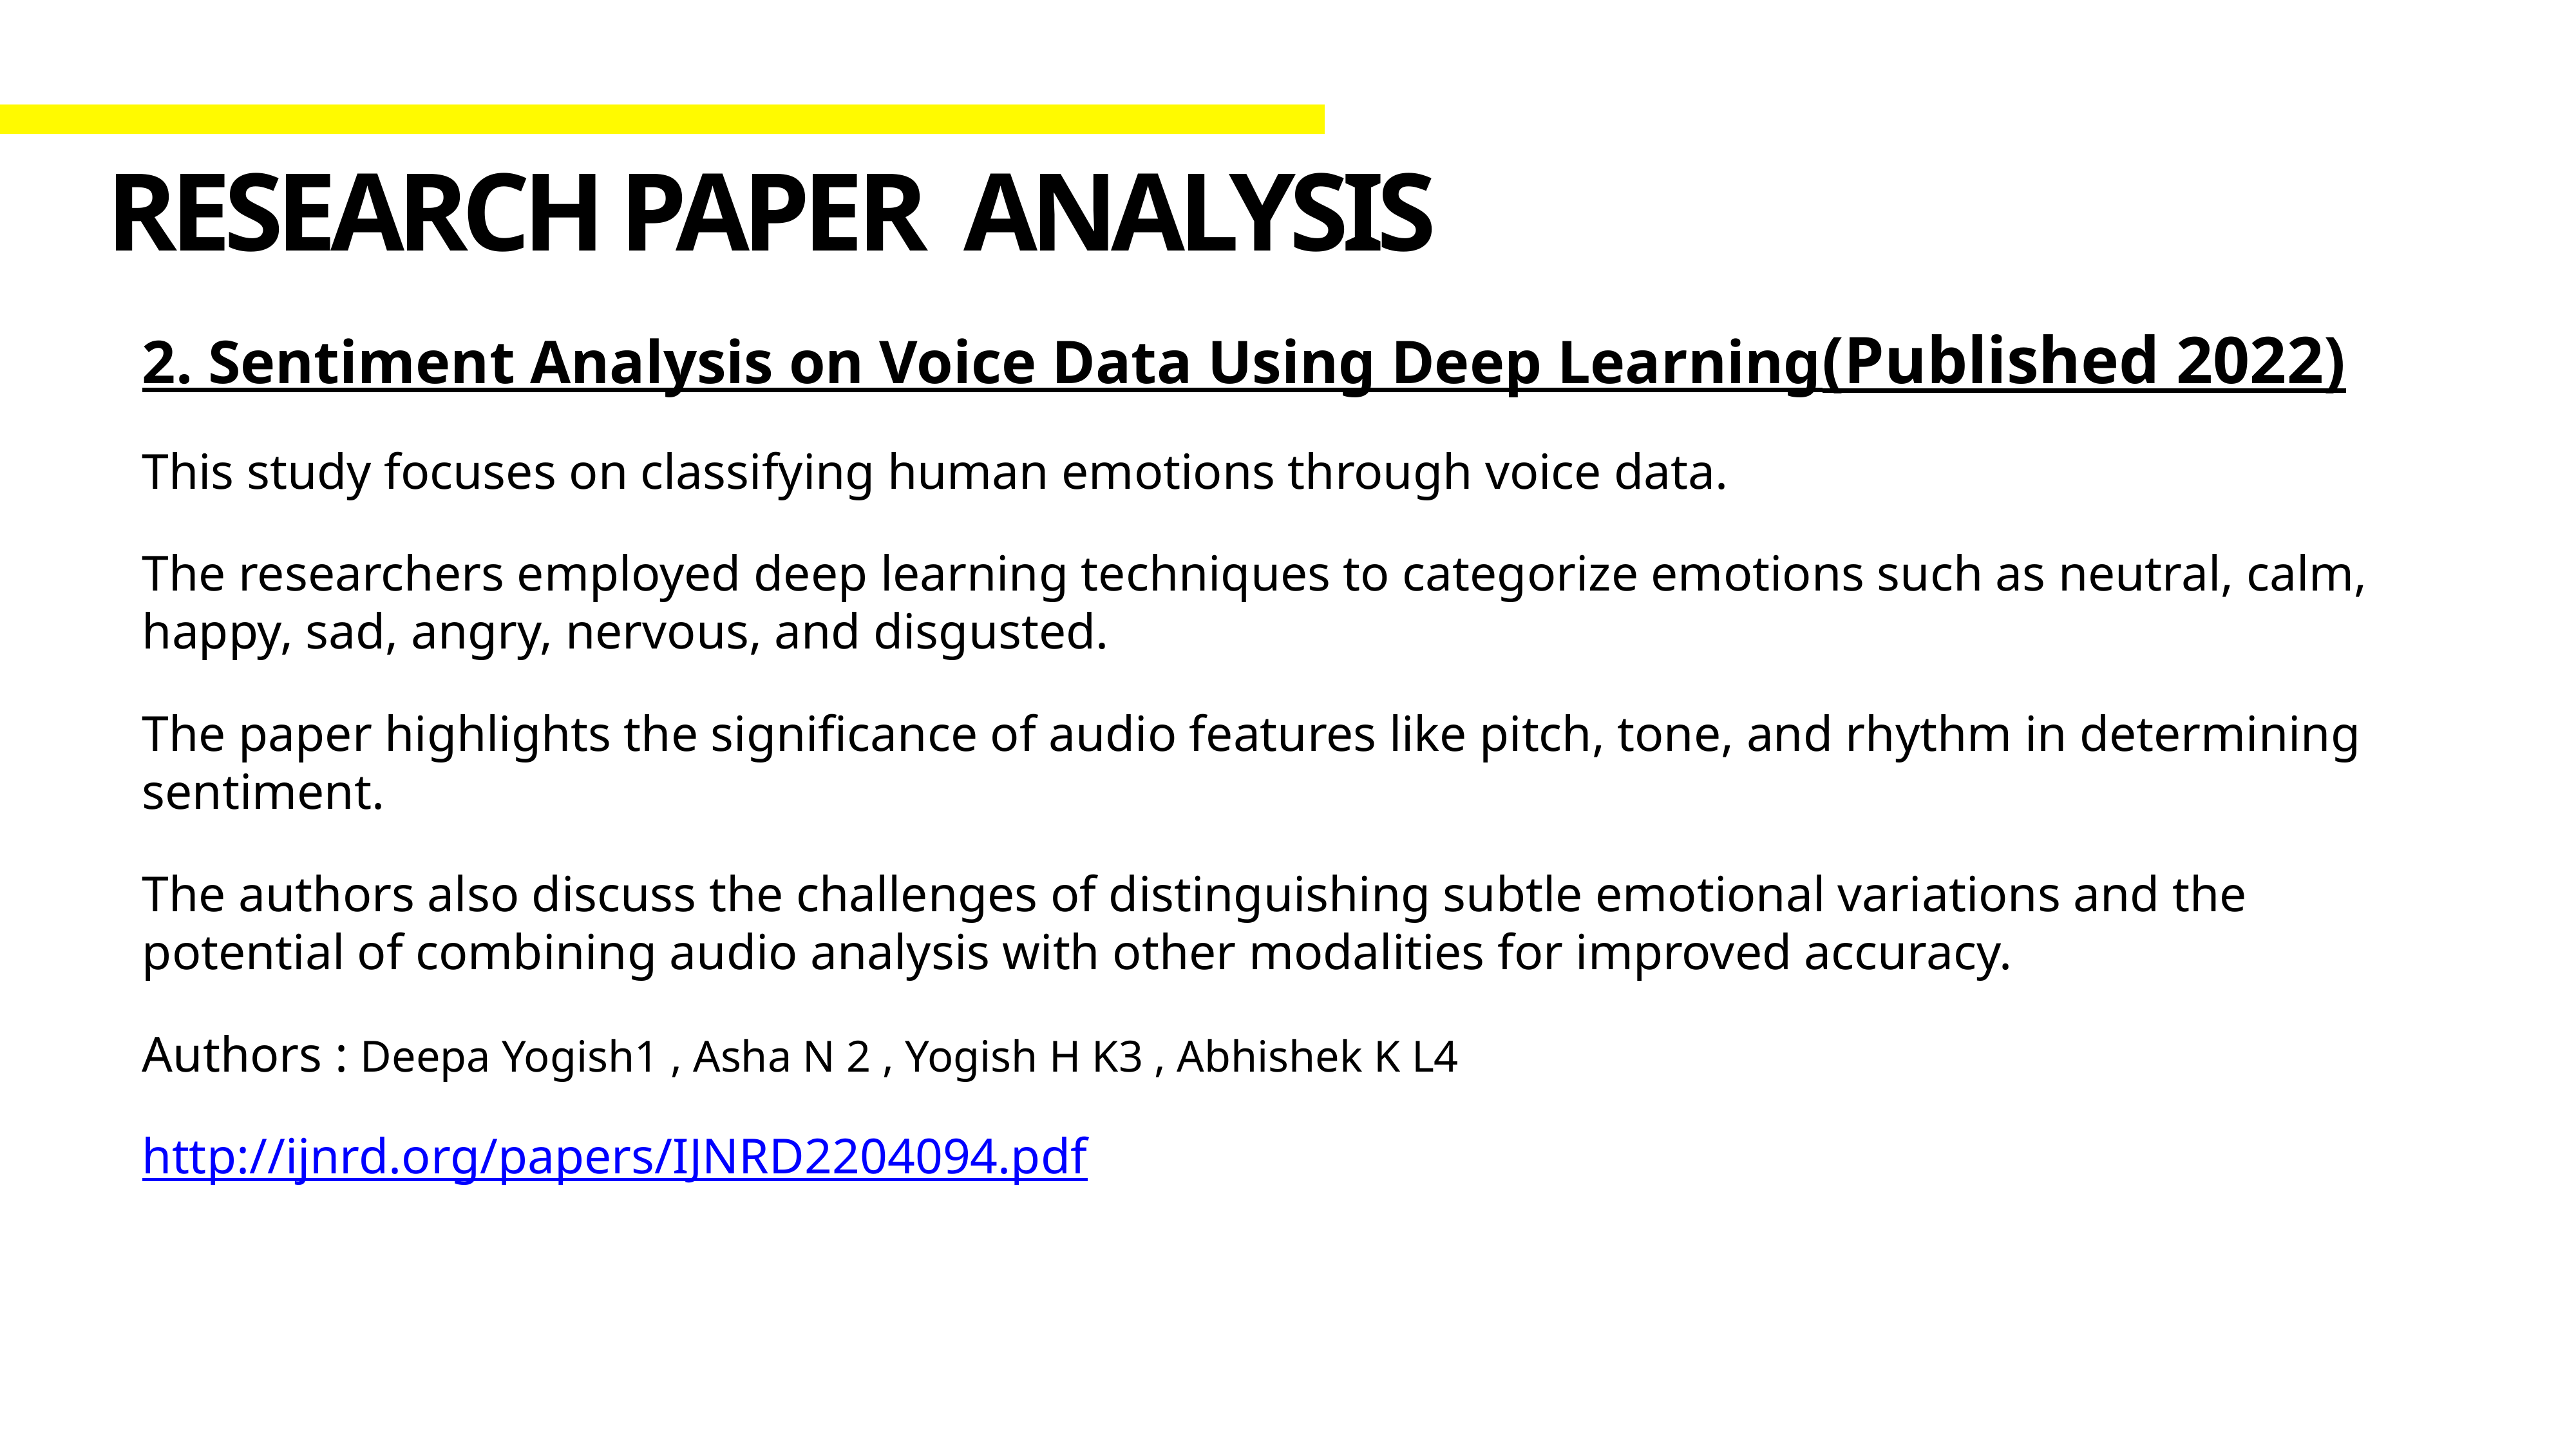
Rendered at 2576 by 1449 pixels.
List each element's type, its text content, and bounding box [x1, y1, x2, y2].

list 2. Sentiment Analysis on Voice Data Using Deep Learning(Published 2022) This study focuses on classifying human emotions through voice data. The researchers employed deep learning techniques to categorize emotions such as neutral, calm, happy, sad, angry, nervous, and disgusted. The paper highlights the significance of audio features like pitch, tone, and rhythm in determining sentiment. The authors also discuss the challenges of distinguishing subtle emotional variations and the potential of combining audio analysis with other modalities for improved accuracy. Authors : Deepa Yogish1 , Asha N 2 , Yogish H K3 , Abhishek K L4 http://ijnrd.org/papers/IJNRD2204094.pdf [136, 313, 2392, 1283]
title Research paper analysis [101, 162, 2452, 284]
